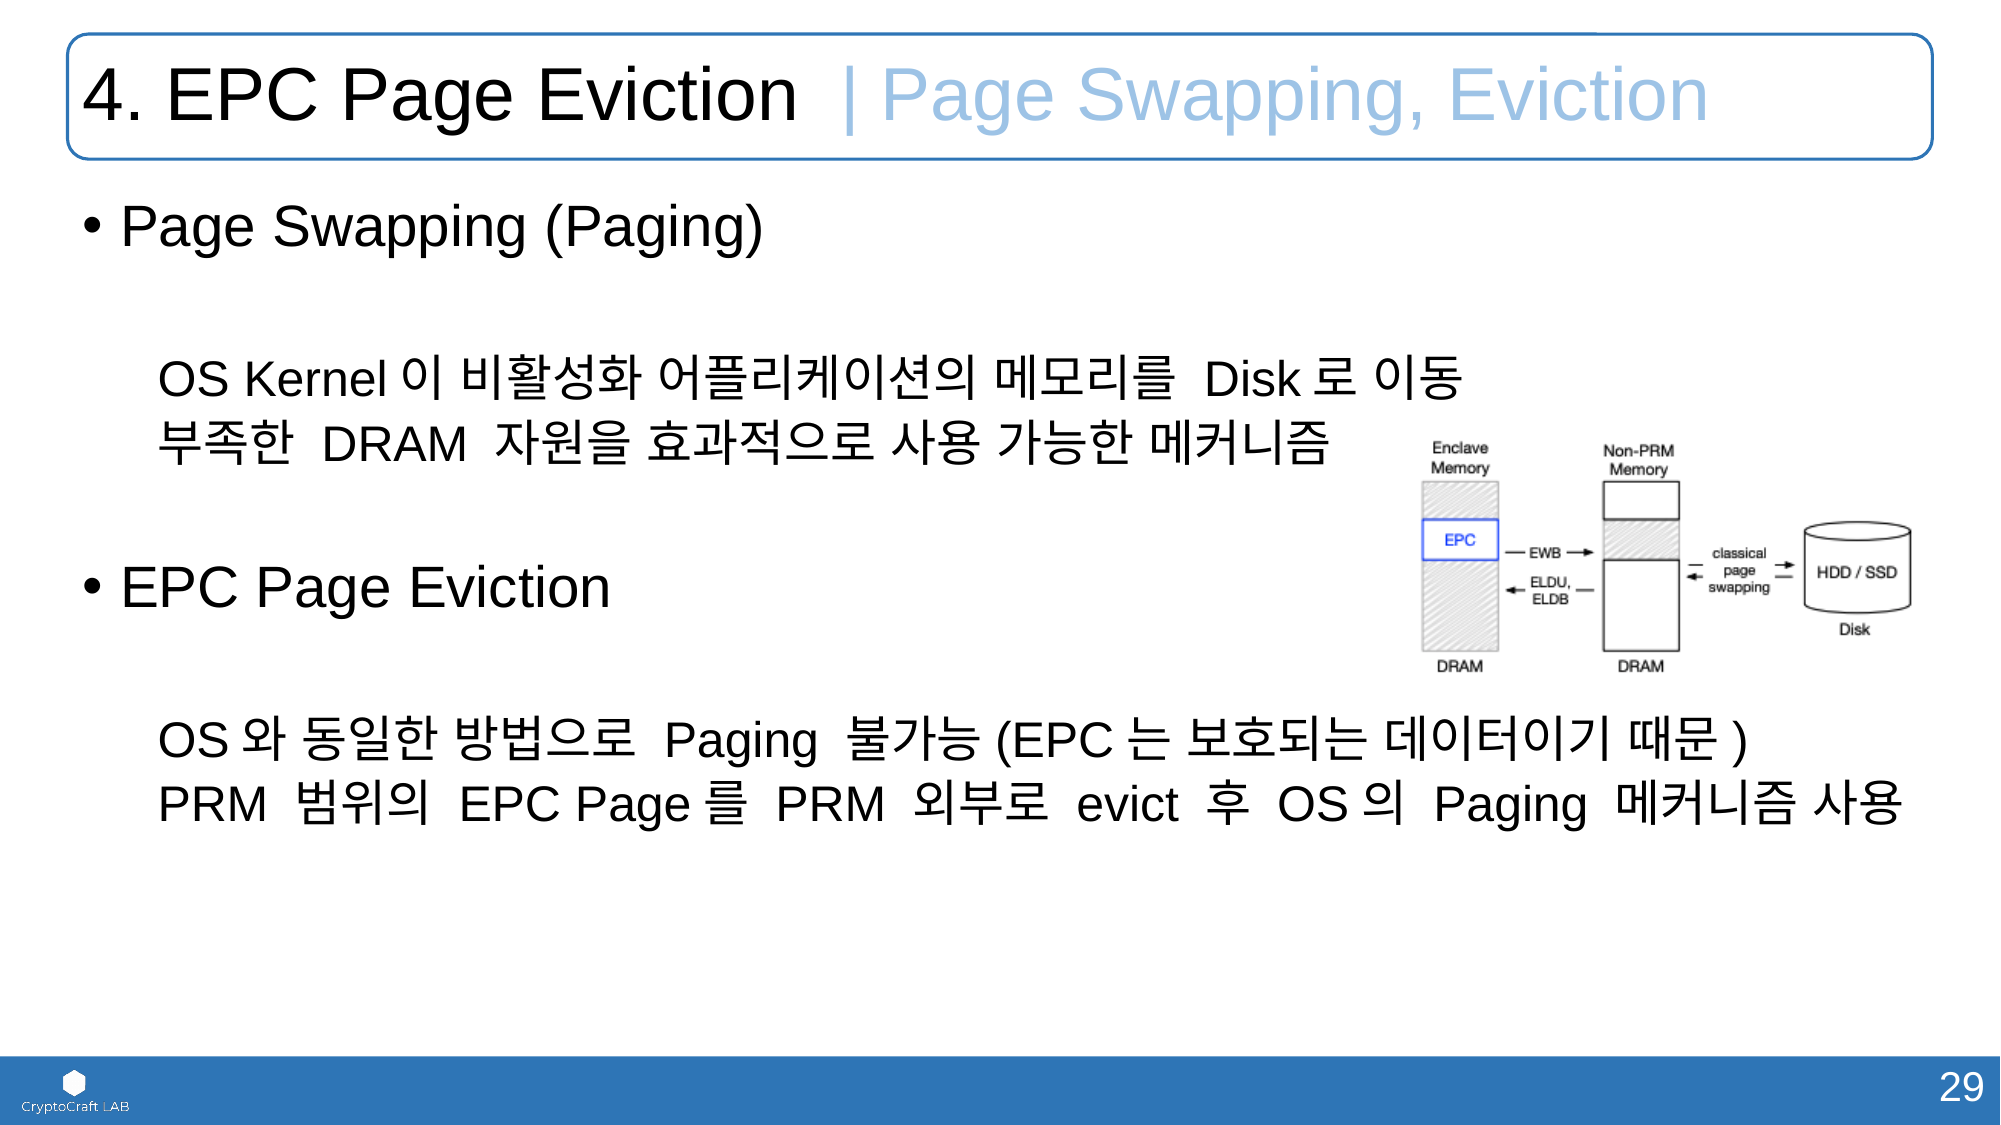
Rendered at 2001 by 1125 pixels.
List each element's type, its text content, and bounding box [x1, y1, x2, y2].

title 4. EPC Page Eviction | Page Swapping, Eviction [67, 34, 1933, 160]
list Page Swapping (Paging) OS Kernel이 비활성화 어플리케이션의 메모리를 Disk로 이동 부족한 DRAM 자원을 효과적으로 사용 가능한 메커니즘 EPC Page Eviction OS와 동일한 방법으로 Paging 불가능(EPC는 보호되는 데이터이기 때문) PRM 범위의 EPC Page를 PRM 외부로 evict 후 OS의 Paging 메커니즘 사용 [67, 189, 1933, 1019]
picture [13, 1061, 138, 1123]
picture [1403, 429, 1933, 683]
